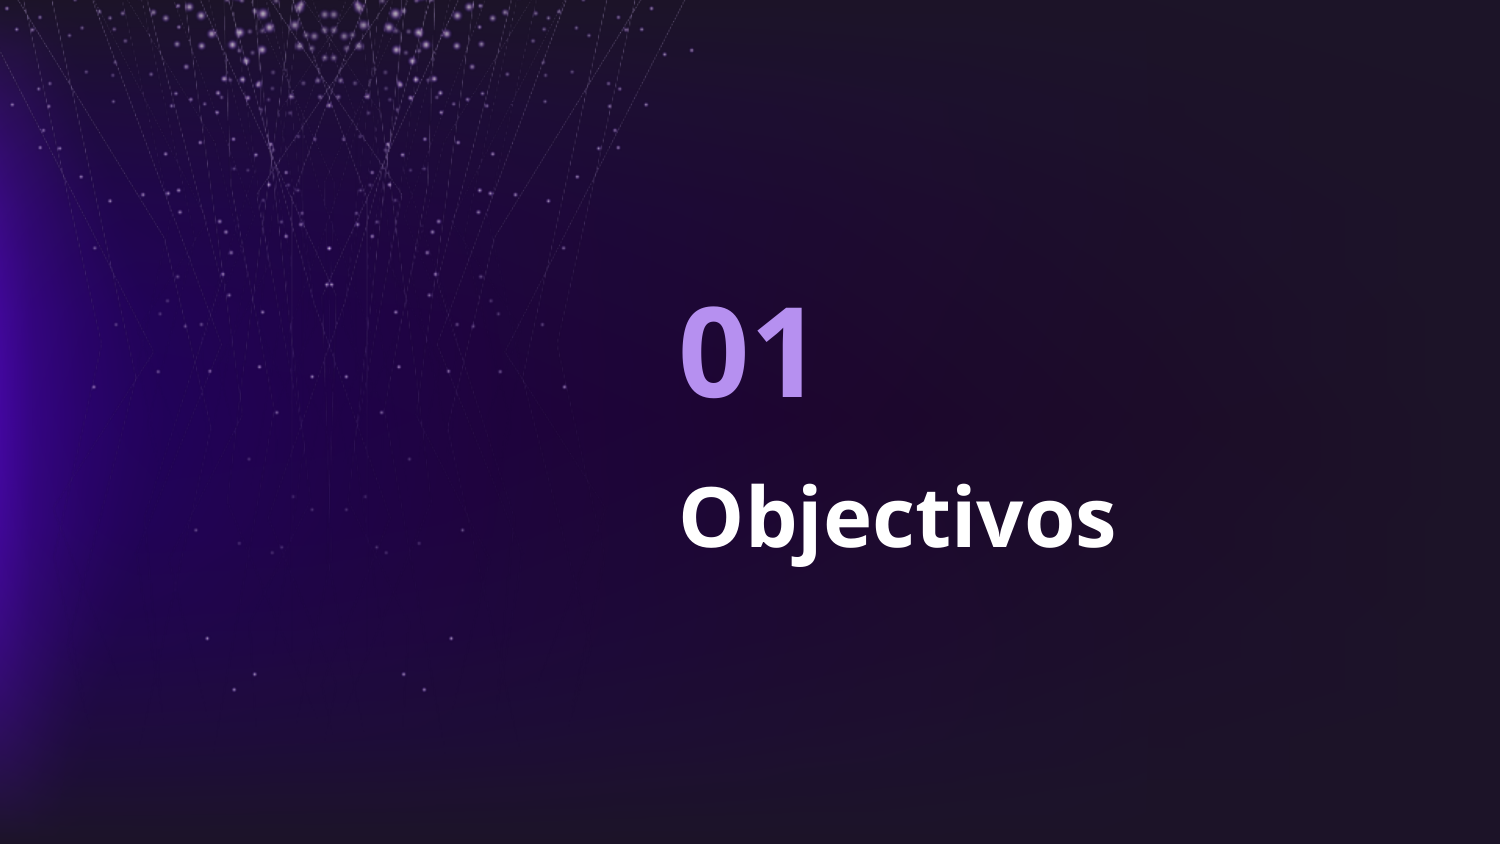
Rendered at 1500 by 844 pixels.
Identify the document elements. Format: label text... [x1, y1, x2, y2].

title Objectivos [663, 449, 1383, 588]
title 01 [663, 256, 989, 438]
picture [0, 0, 706, 766]
